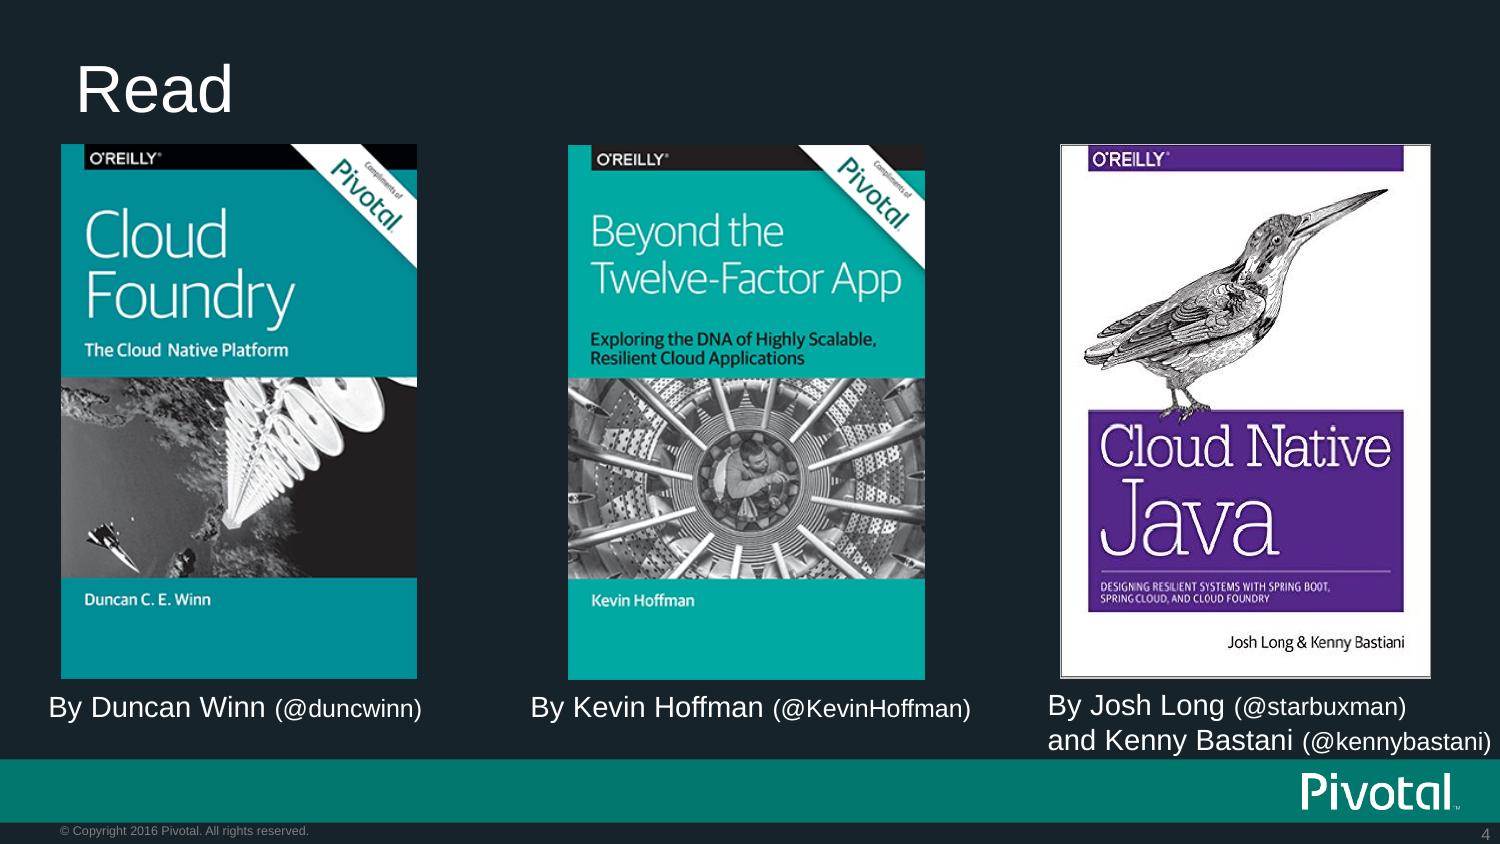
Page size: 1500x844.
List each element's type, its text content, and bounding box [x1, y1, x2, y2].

picture [568, 145, 925, 680]
picture [60, 144, 417, 679]
text_box By Josh Long (@starbuxman) and Kenny Bastani (@kennybastani) [1032, 679, 1500, 764]
picture [1302, 773, 1460, 810]
text_box By Kevin Hoffman (@KevinHoffman) [515, 681, 987, 731]
title Read [60, 40, 1440, 116]
picture [1060, 144, 1431, 679]
text_box By Duncan Winn (@duncwinn) [33, 681, 438, 731]
